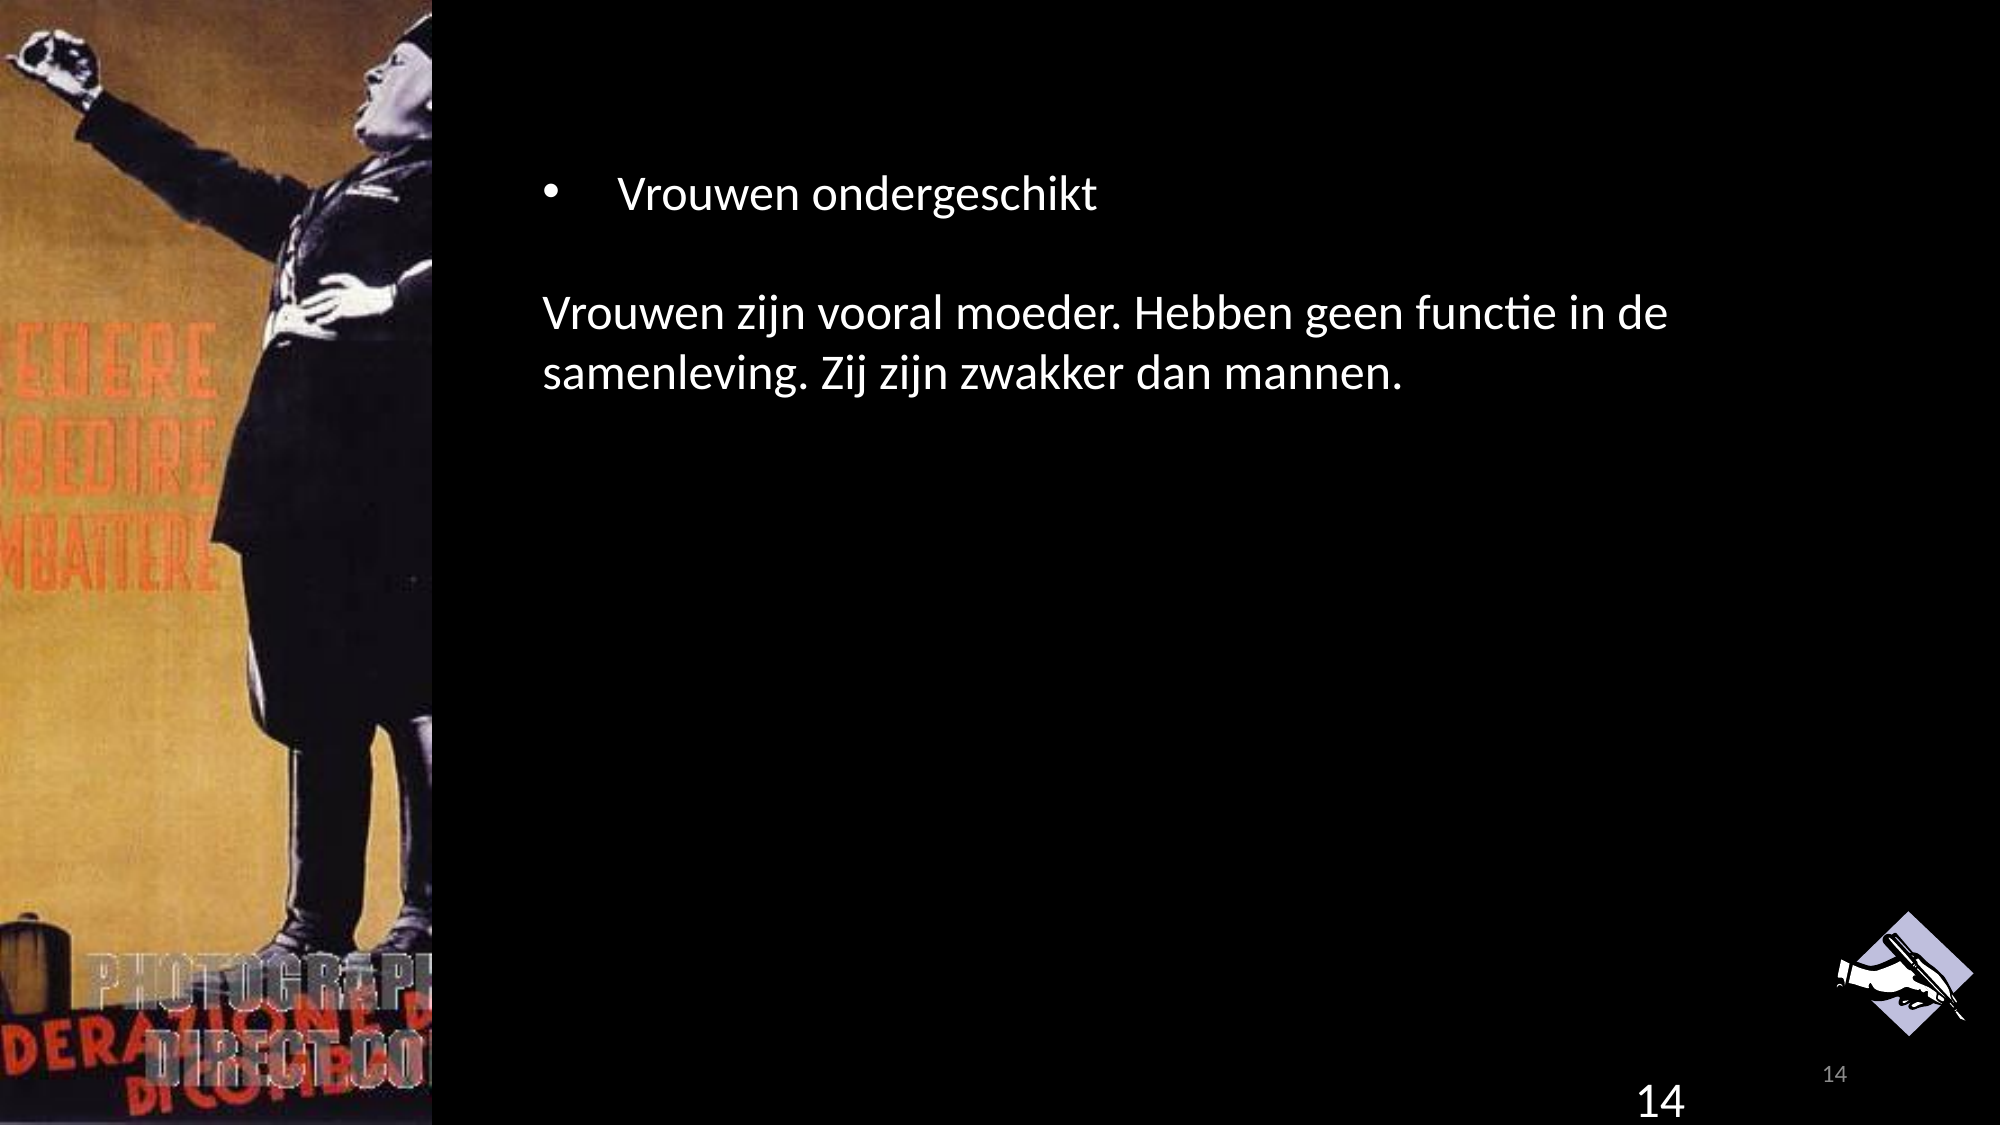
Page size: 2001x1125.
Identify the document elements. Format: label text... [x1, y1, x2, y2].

picture [1830, 903, 1983, 1045]
picture [0, 0, 432, 1125]
text_box Vrouwen ondergeschikt Vrouwen zijn vooral moeder. Hebben geen functie in de samenleving. Zij zijn zwakker dan mannen. [527, 92, 1863, 408]
slide_number 14 [1412, 1042, 1863, 1103]
text_box 14 [1350, 1067, 1700, 1125]
